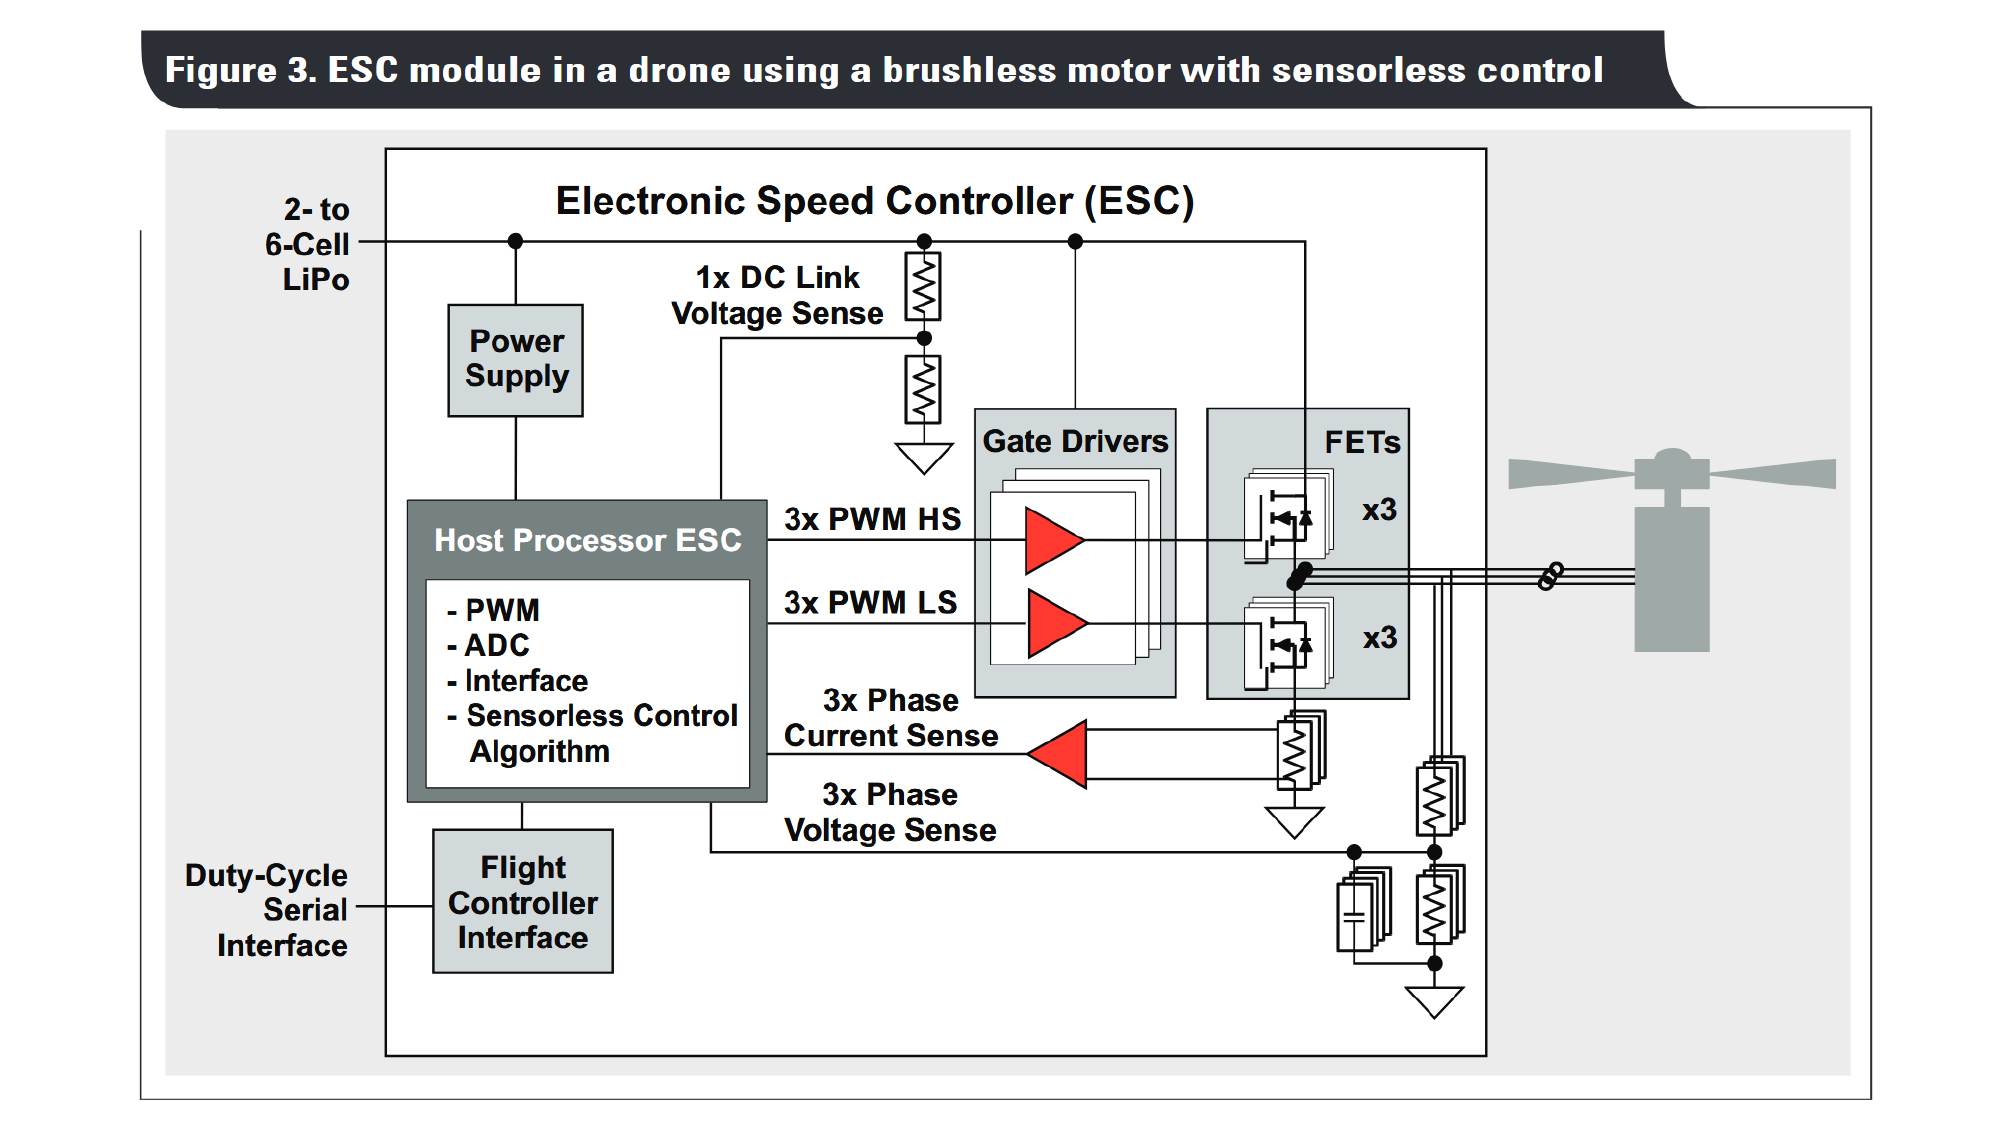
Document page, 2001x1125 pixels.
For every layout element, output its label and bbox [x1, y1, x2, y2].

picture [115, 0, 1885, 1125]
